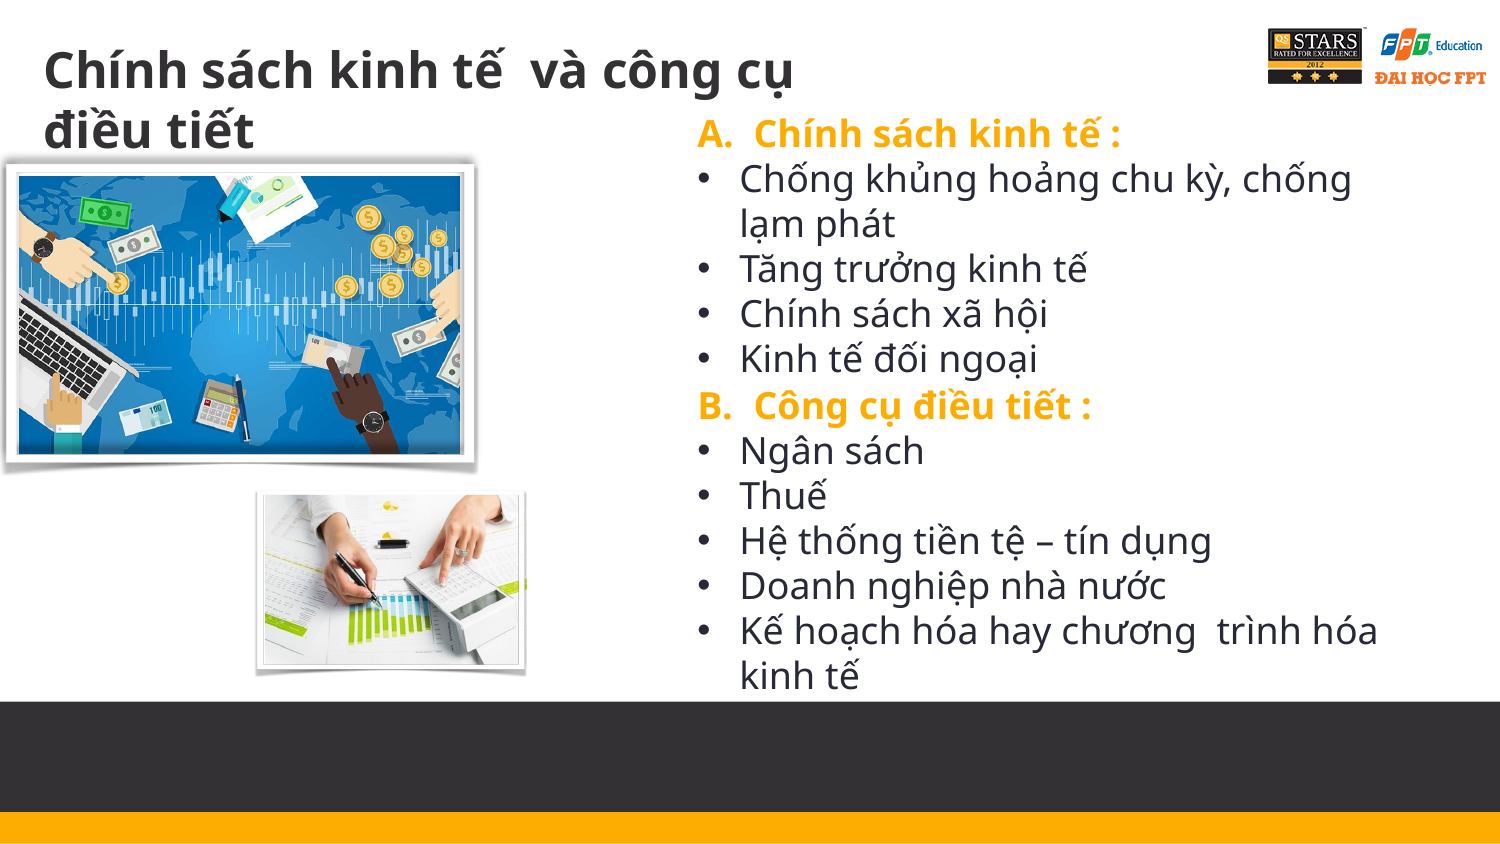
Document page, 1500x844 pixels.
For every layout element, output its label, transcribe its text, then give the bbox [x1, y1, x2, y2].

text_box Chính sách kinh tế và công cụ điều tiết [32, 32, 866, 105]
picture [0, 164, 479, 478]
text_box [0, 701, 1500, 844]
picture [254, 486, 527, 679]
text_box Công cụ điều tiết : Ngân sách Thuế Hệ thống tiền tệ – tín dụng Doanh nghiệp nhà nước Kế hoạch hóa hay chương trình hóa kinh tế [686, 376, 1401, 699]
text_box [735, 399, 772, 445]
picture [1268, 27, 1486, 86]
text_box Chính sách kinh tế : Chống khủng hoảng chu kỳ, chống lạm phát Tăng trưởng kinh tế Chính sách xã hội Kinh tế đối ngoại [686, 104, 1401, 376]
